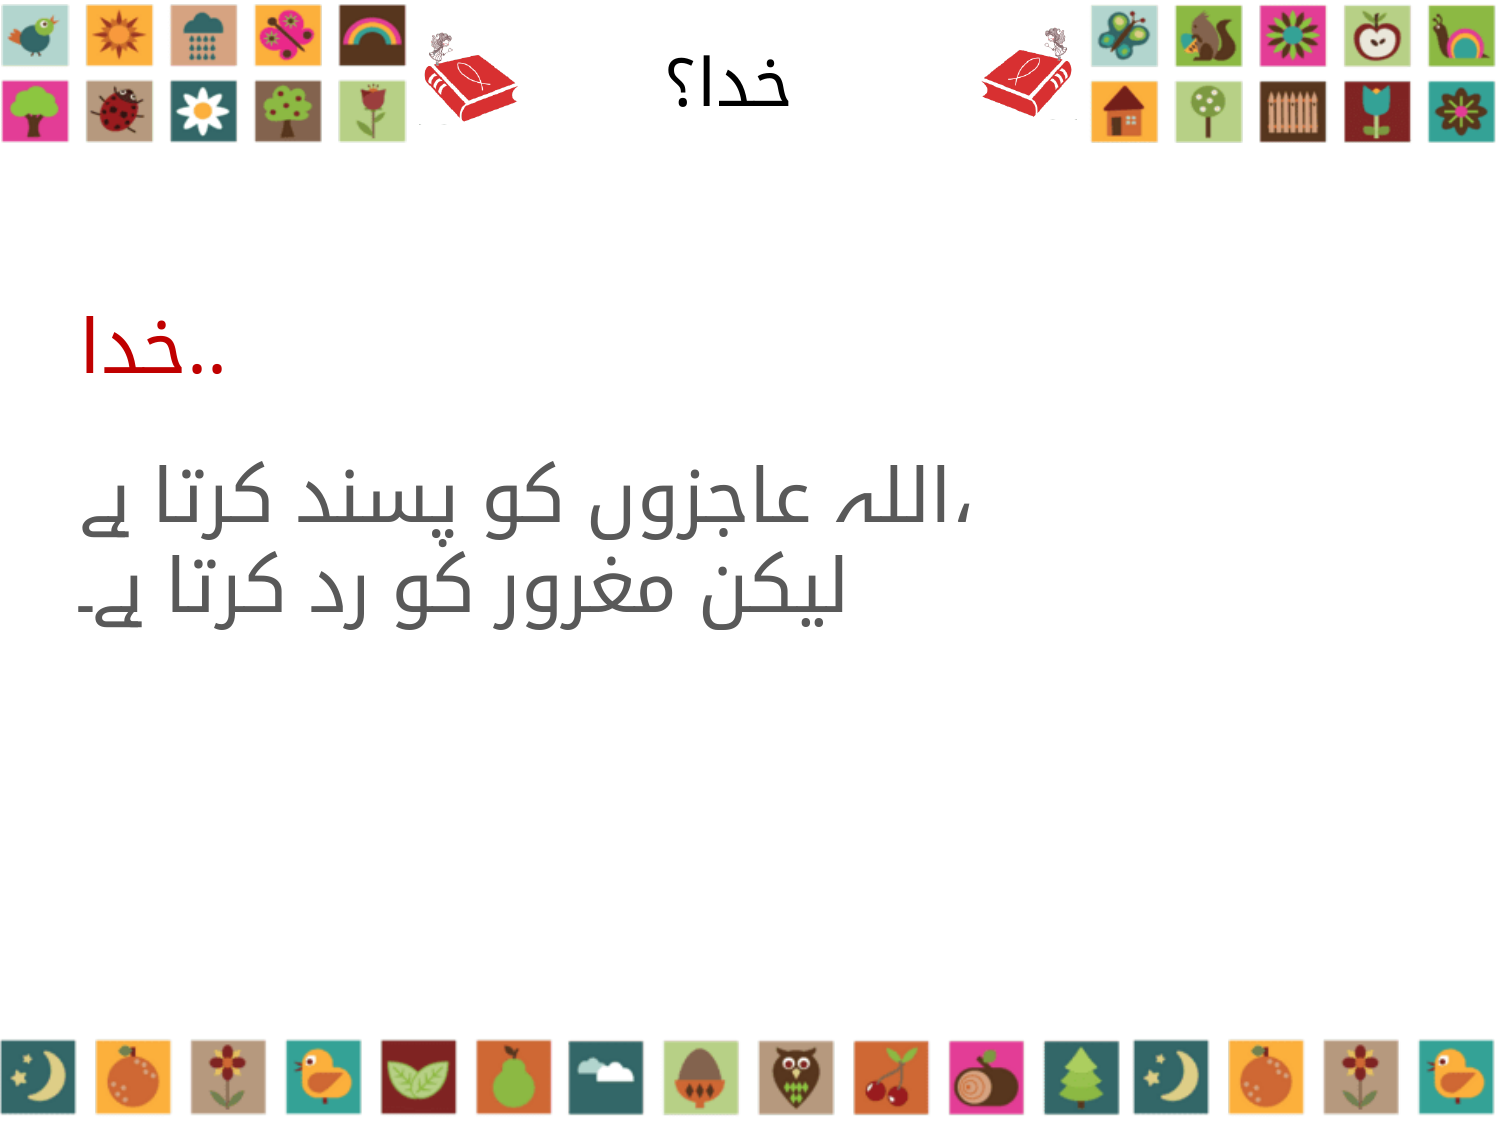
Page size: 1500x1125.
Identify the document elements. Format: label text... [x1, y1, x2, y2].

picture [950, 3, 1500, 150]
picture [0, 3, 550, 150]
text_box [0, 1028, 1500, 1118]
text_box خدا؟ [553, 32, 1071, 128]
text_box خدا.. [64, 290, 1412, 396]
text_box اللہ عاجزوں کو پسند کرتا ہے، لیکن مغرور کو رد کرتا ہے۔ [64, 440, 1412, 635]
